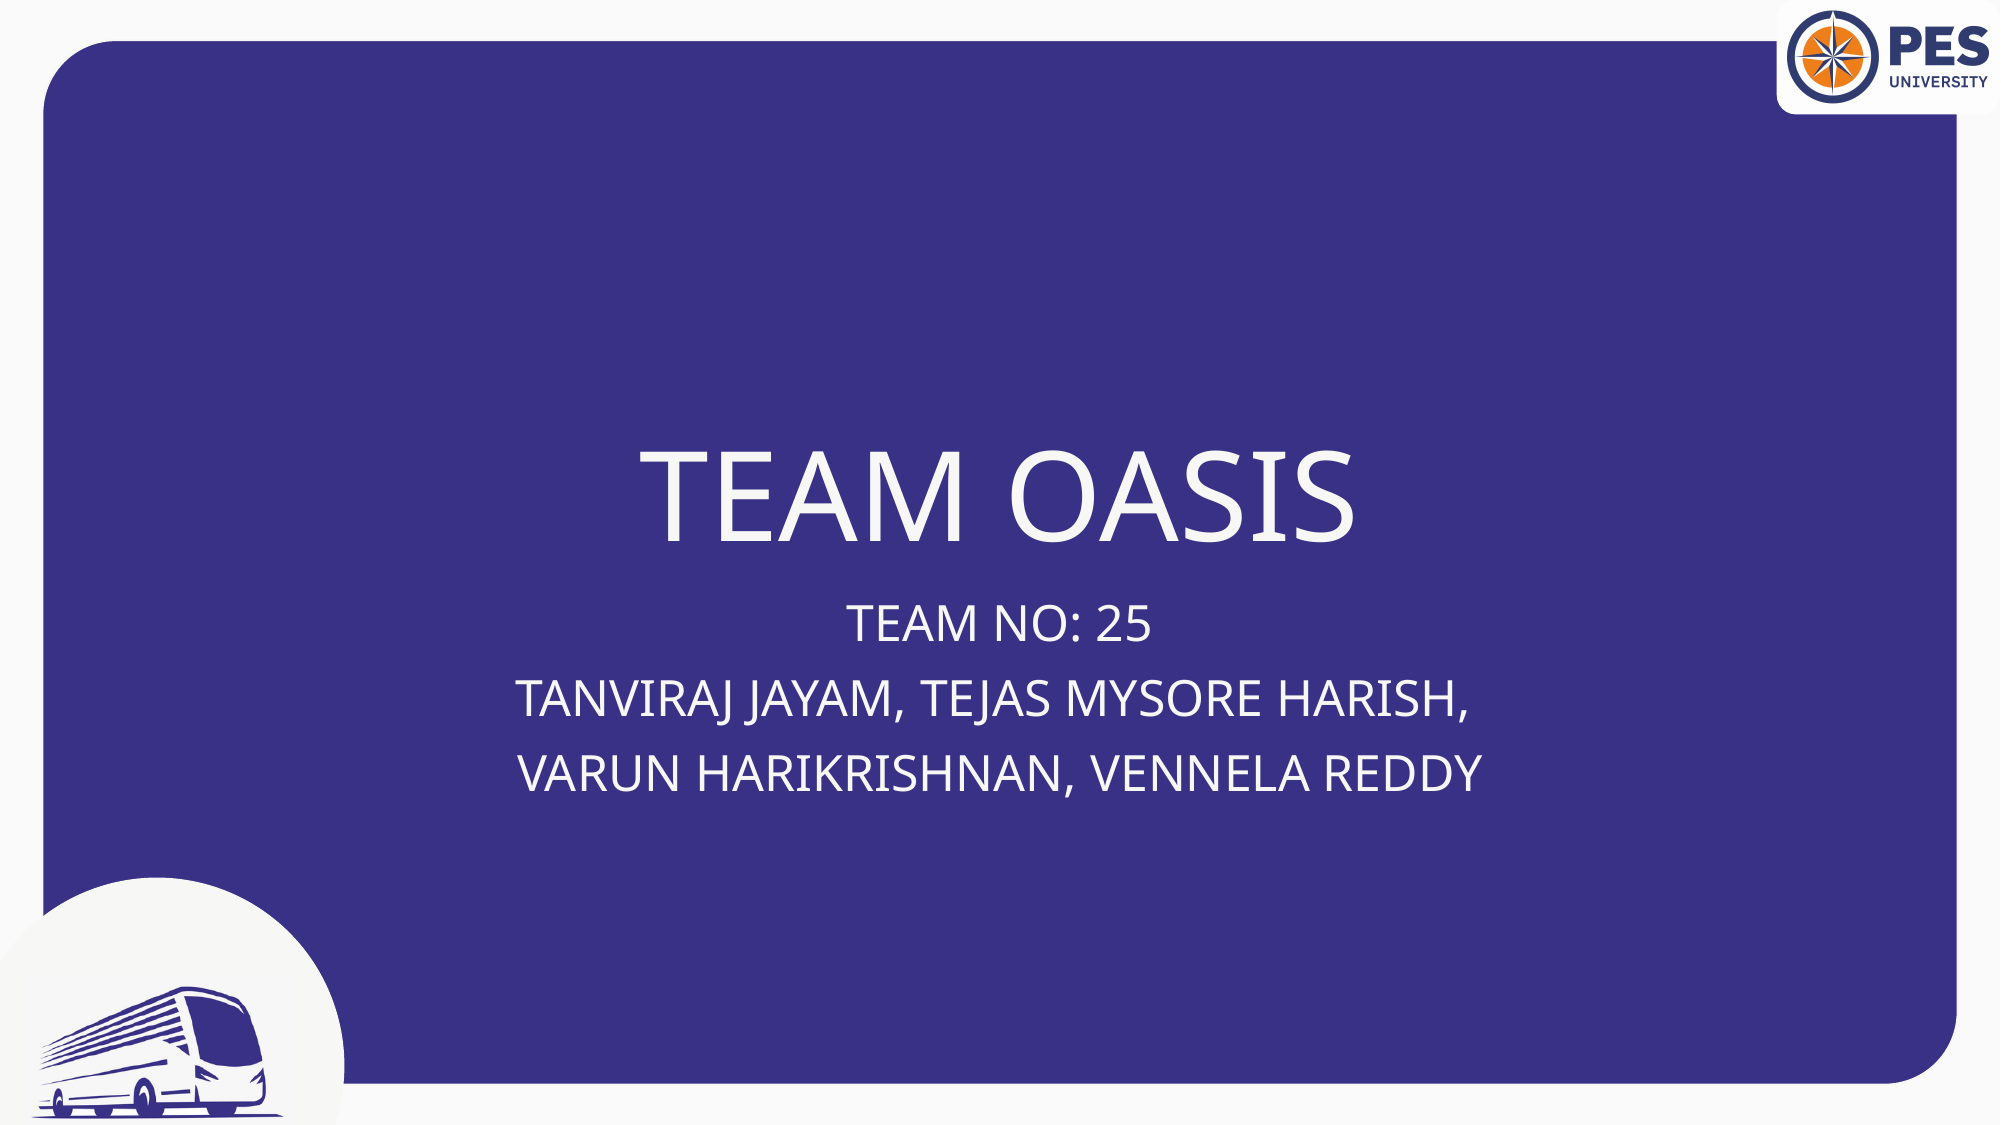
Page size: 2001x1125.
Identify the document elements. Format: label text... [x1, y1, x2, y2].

picture [1776, 0, 2000, 115]
text_box [41, 39, 1959, 1086]
picture [0, 877, 345, 1125]
subtitle TEAM NO: 25 TANVIRAJ JAYAM, TEJAS MYSORE HARISH, VARUN HARIKRISHNAN, VENNELA REDDY [249, 590, 1750, 863]
title TEAM OASIS [249, 184, 1750, 576]
